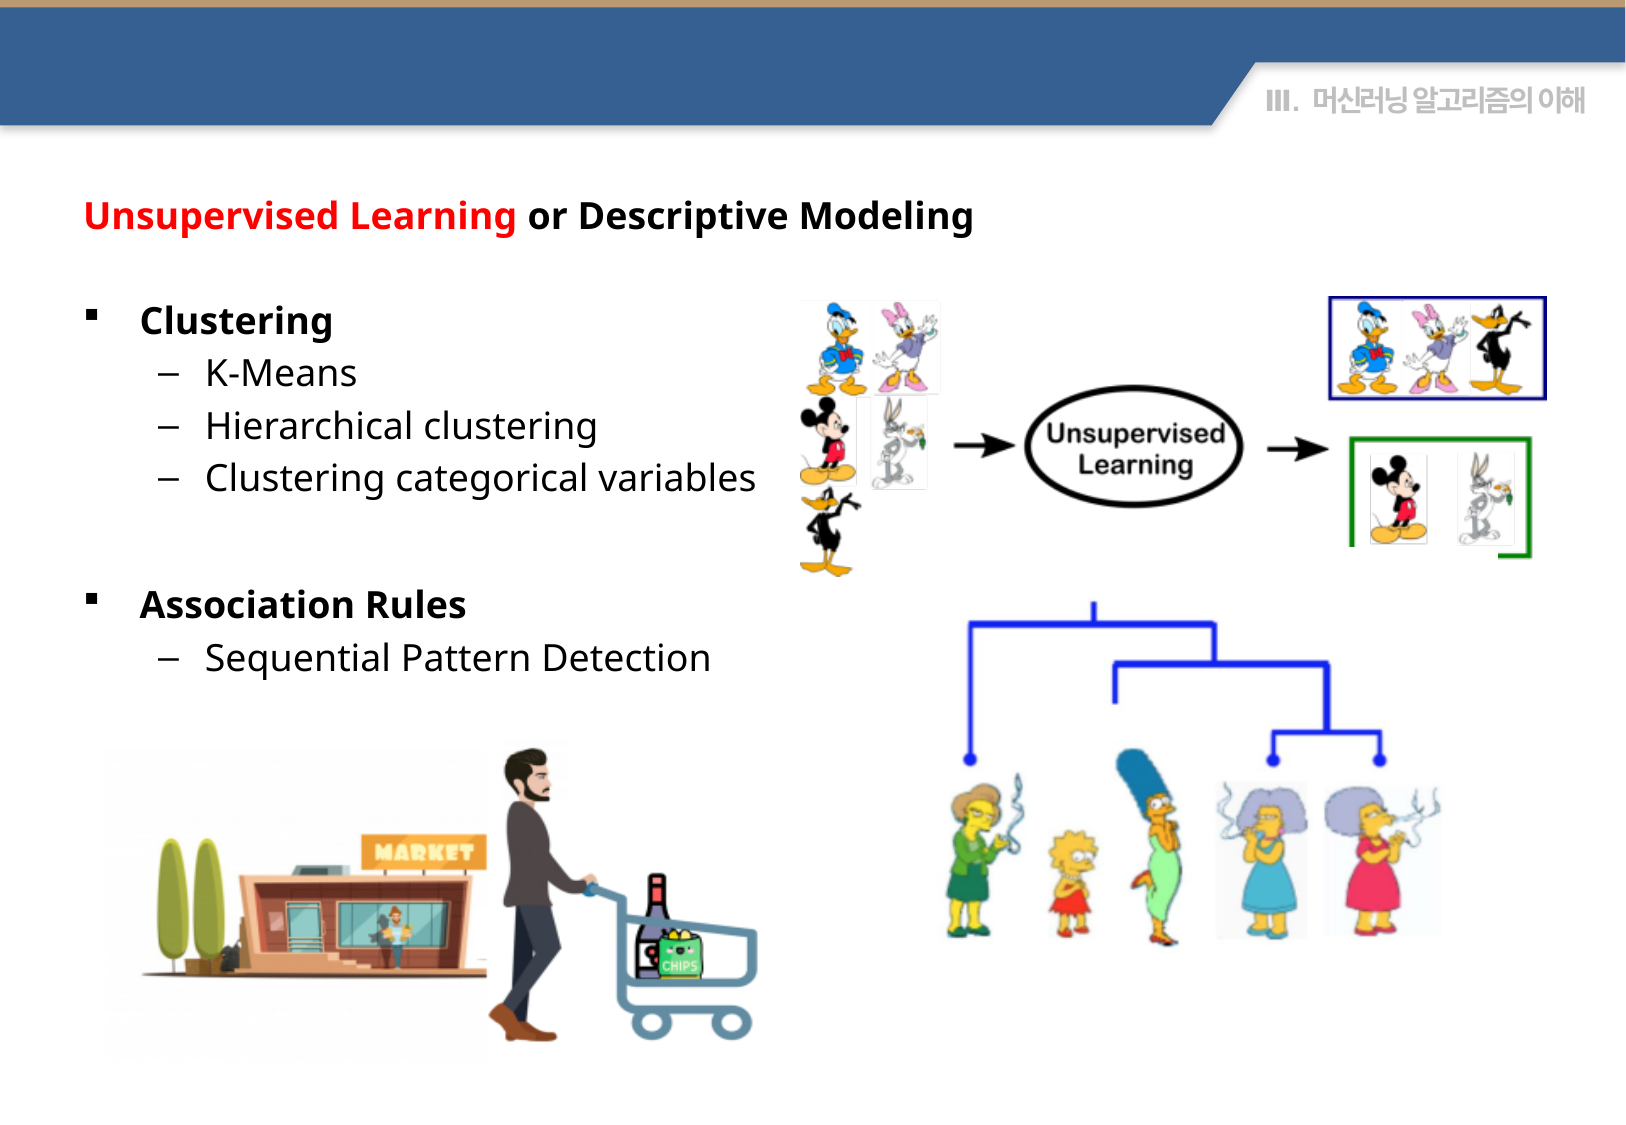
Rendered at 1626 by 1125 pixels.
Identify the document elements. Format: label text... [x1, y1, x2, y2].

text_box 기술적 모델링 Descriptive Modeling [50, 36, 1297, 100]
picture [103, 739, 790, 1063]
picture [800, 296, 1547, 985]
list Unsupervised Learning or Descriptive Modeling Clustering K-Means Hierarchical clustering Clustering categorical variables Association Rules Sequential Pattern Detection [68, 184, 1489, 1071]
